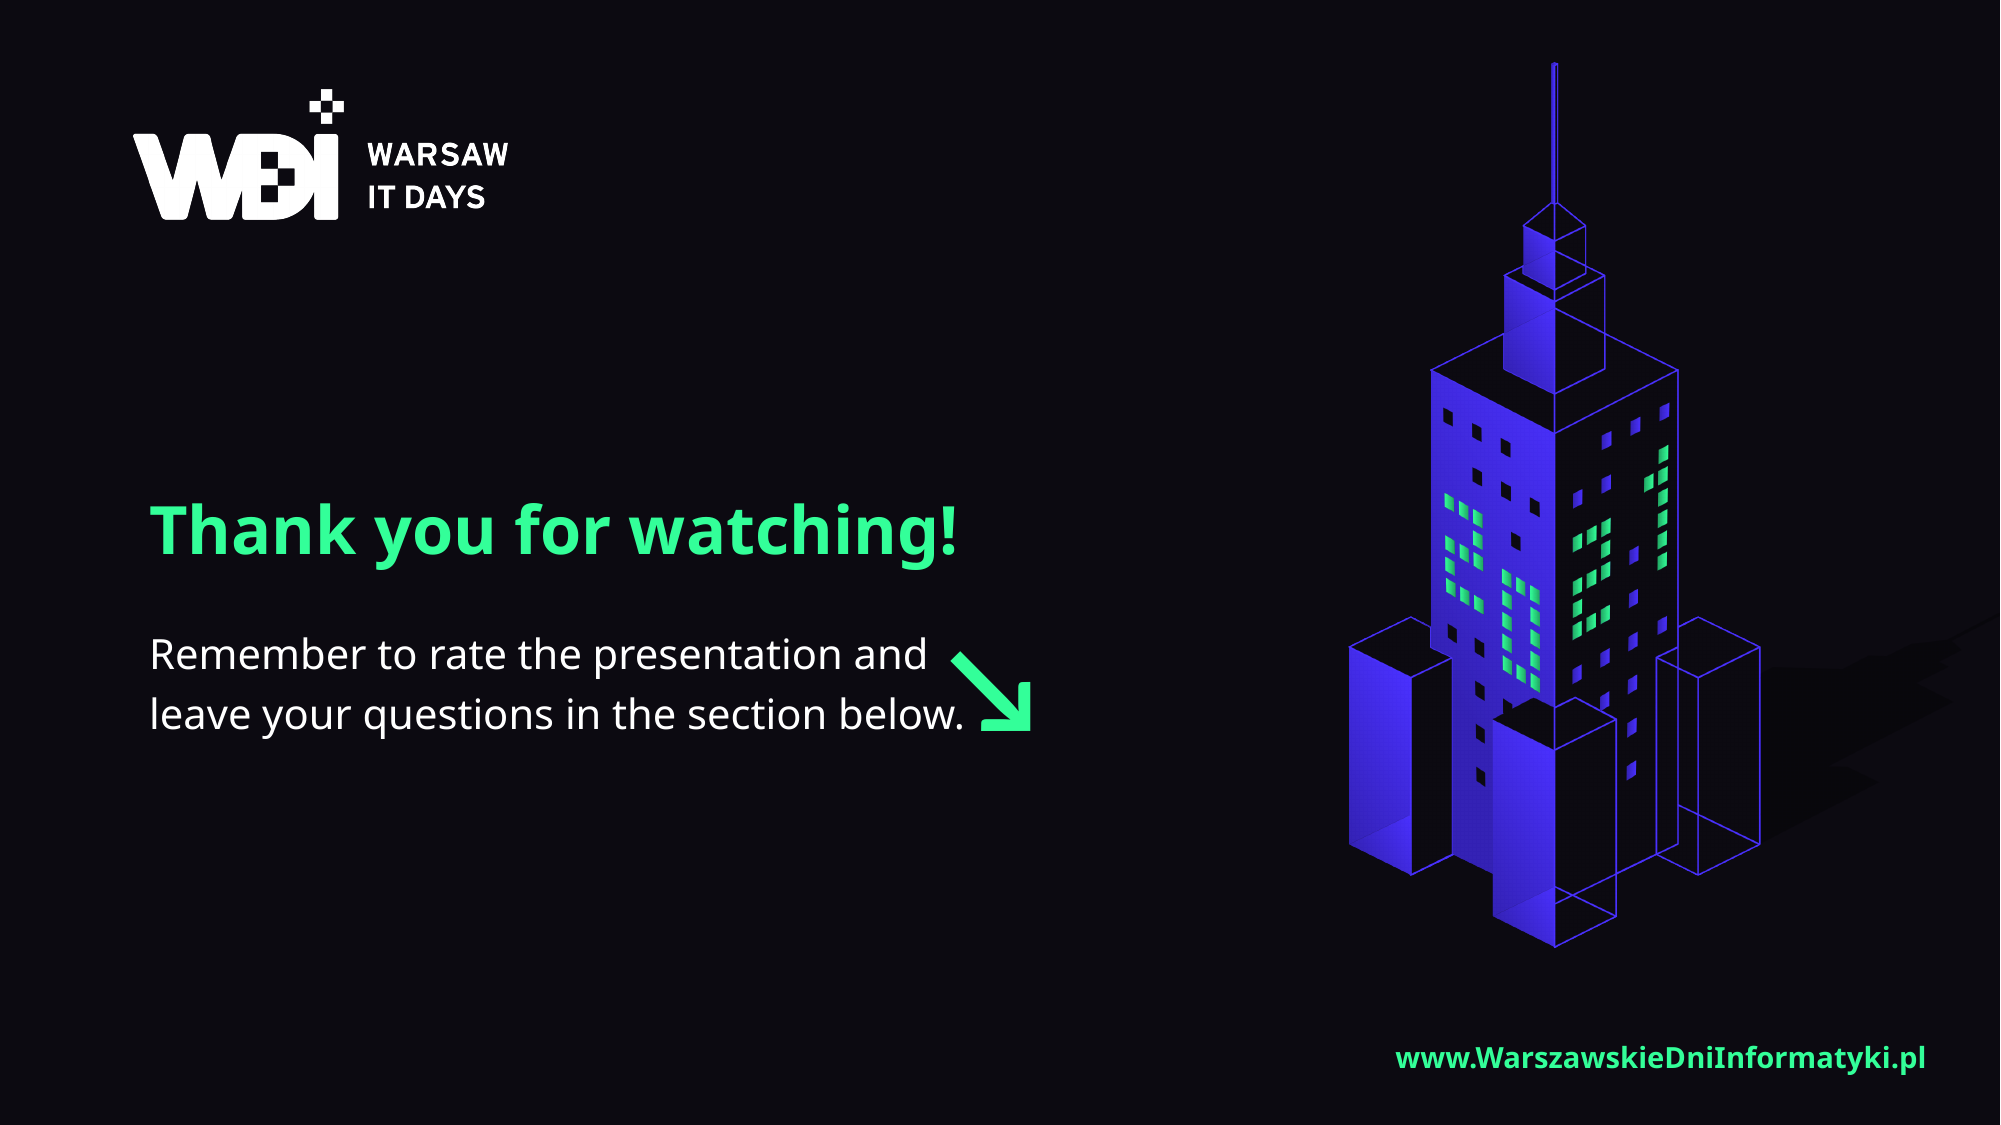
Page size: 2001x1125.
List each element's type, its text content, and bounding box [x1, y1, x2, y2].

picture [969, 22, 2000, 1101]
text_box Thank you for watching! Remember to rate the presentation and leave your questions in the section below. [149, 471, 969, 944]
picture [132, 89, 508, 220]
text_box ↘ [855, 550, 969, 804]
